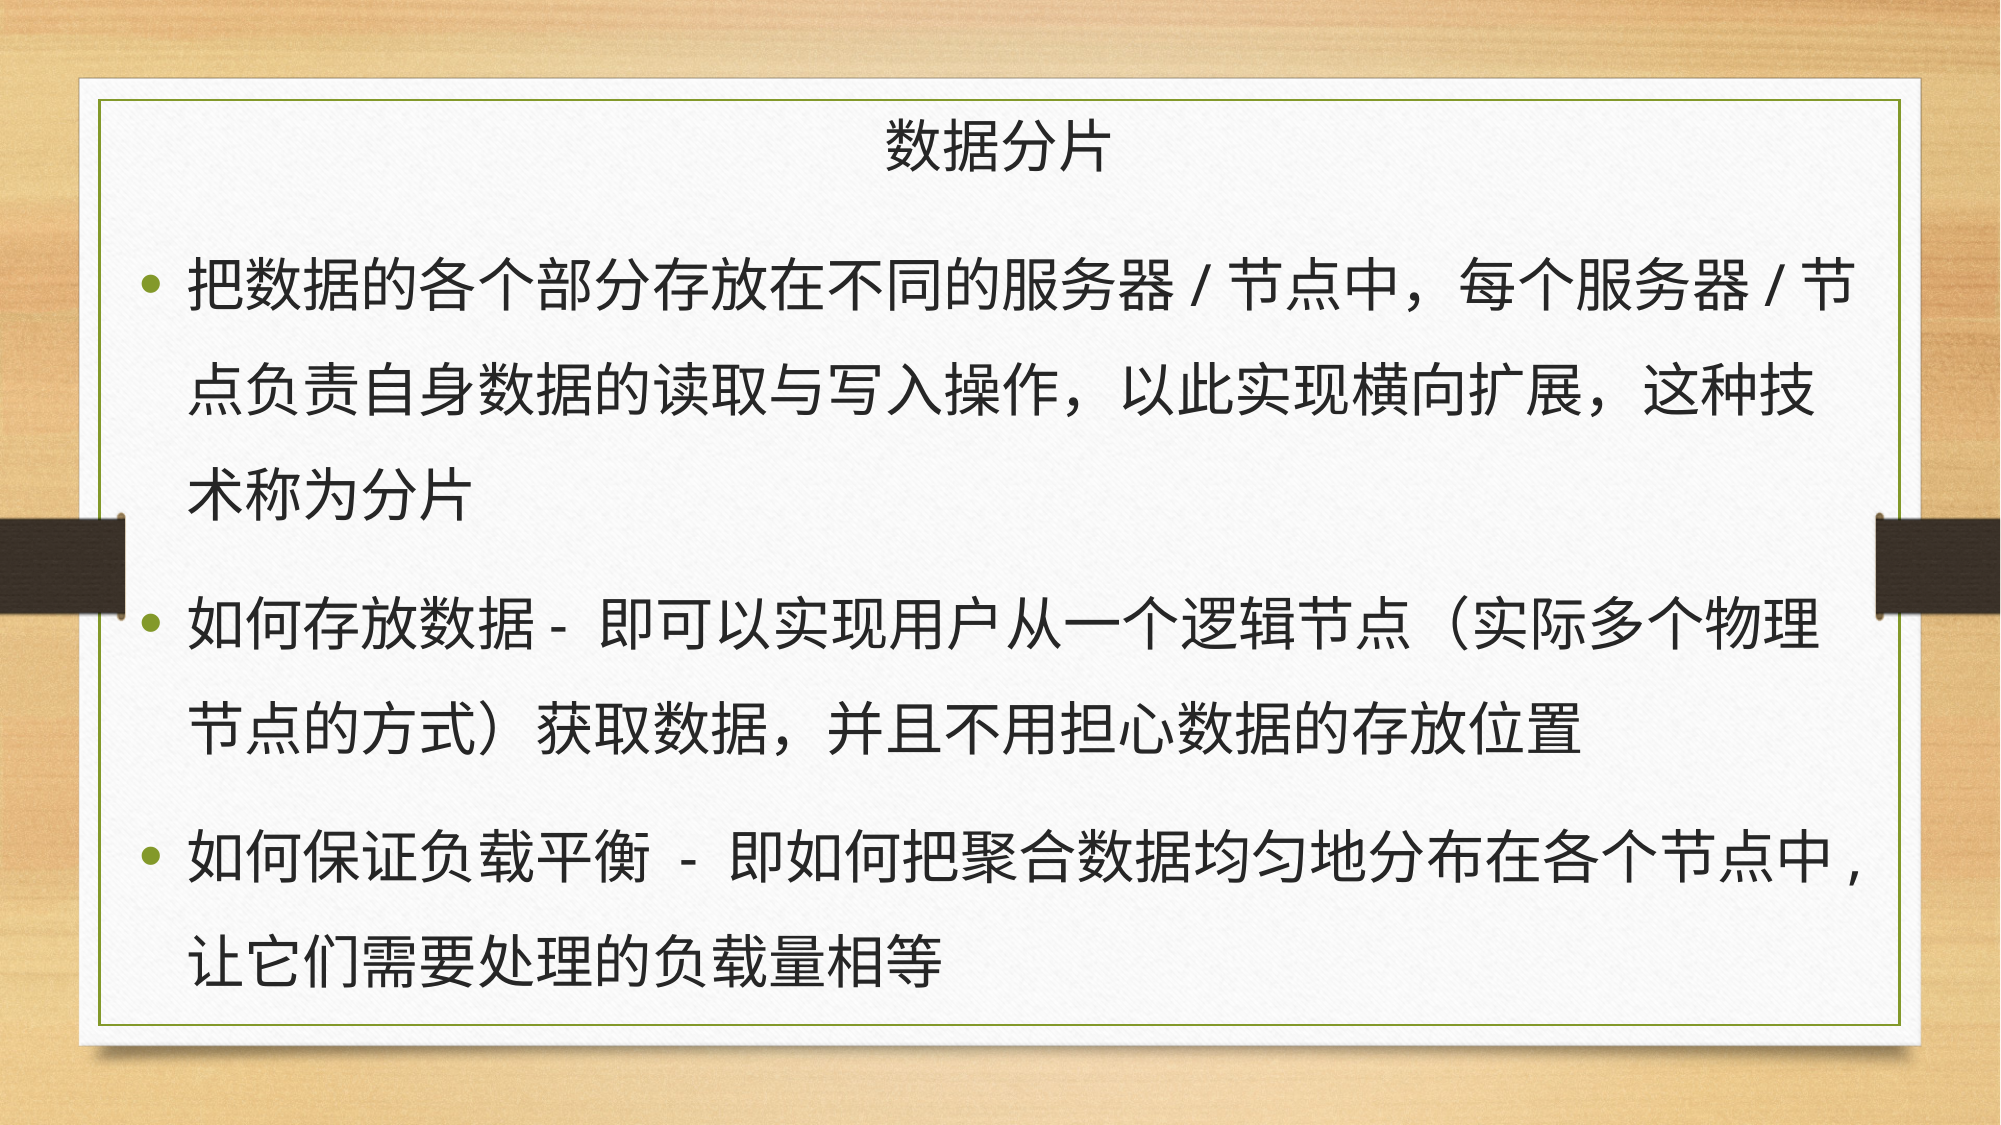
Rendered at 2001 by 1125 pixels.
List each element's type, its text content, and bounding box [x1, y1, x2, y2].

picture [0, 0, 2001, 1125]
title 数据分片 [107, 101, 1907, 187]
list 把数据的各个部分存放在不同的服务器/节点中，每个服务器/节点负责自身数据的读取与写入操作，以此实现横向扩展，这种技术称为分片 如何存放数据- 即可以实现用户从一个逻辑节点（实际多个物理节点的方式）获取数据，并且不用担心数据的存放位置 如何保证负载平衡 - 即如何把聚合数据均匀地分布在各个节点中,让它们需要处理的负载量相等 [124, 206, 1890, 1025]
